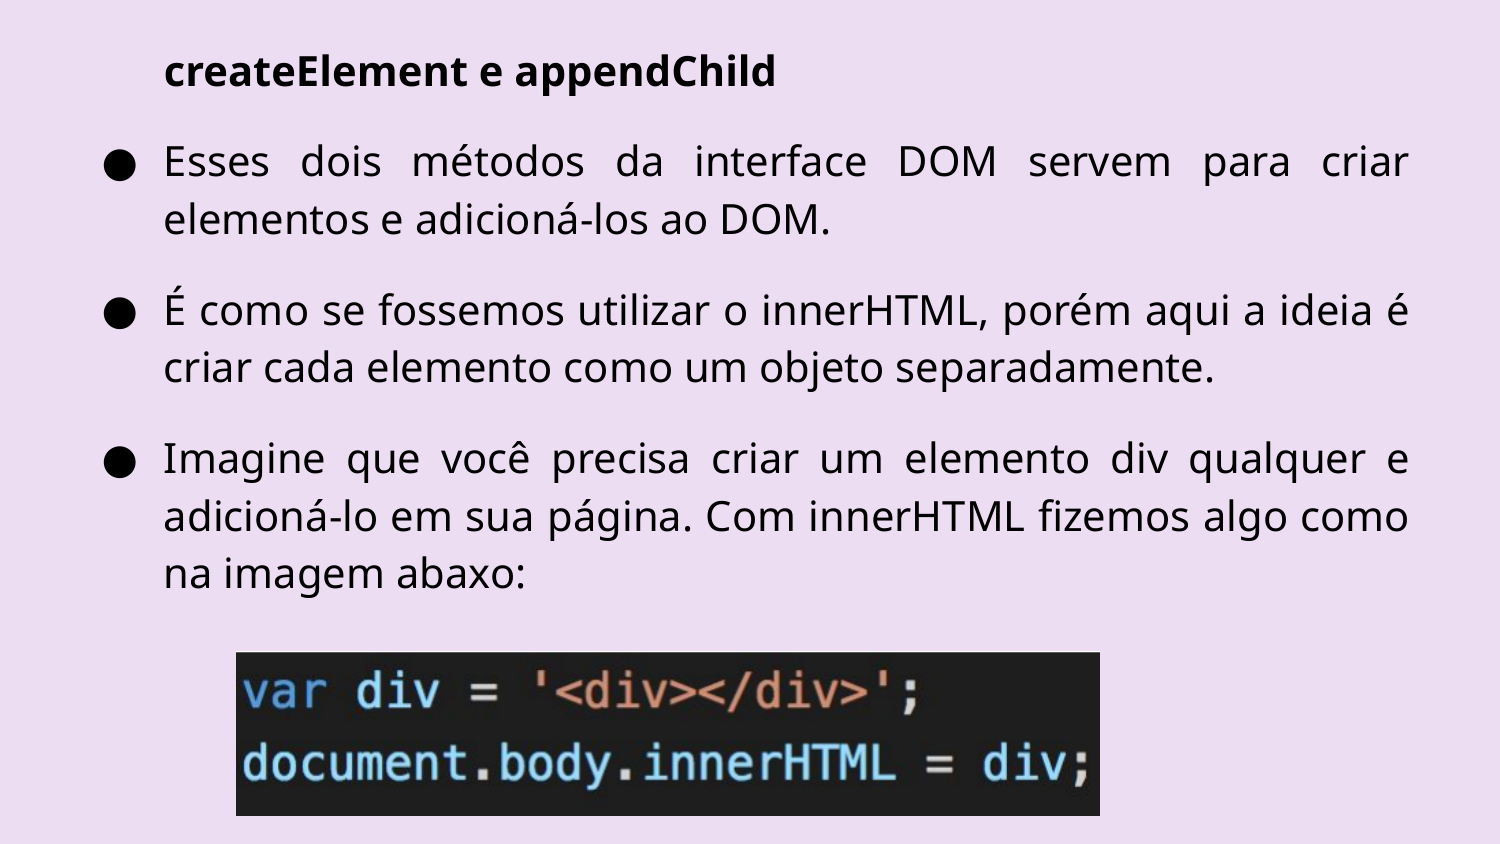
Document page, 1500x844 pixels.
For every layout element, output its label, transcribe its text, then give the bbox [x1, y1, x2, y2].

list createElement e appendChild Esses dois métodos da interface DOM servem para criar elementos e adicioná-los ao DOM. É como se fossemos utilizar o innerHTML, porém aqui a ideia é criar cada elemento como um objeto separadamente. Imagine que você precisa criar um elemento div qualquer e adicioná-lo em sua página. Com innerHTML fizemos algo como na imagem abaxo: [74, 21, 1426, 448]
picture [236, 650, 1101, 816]
